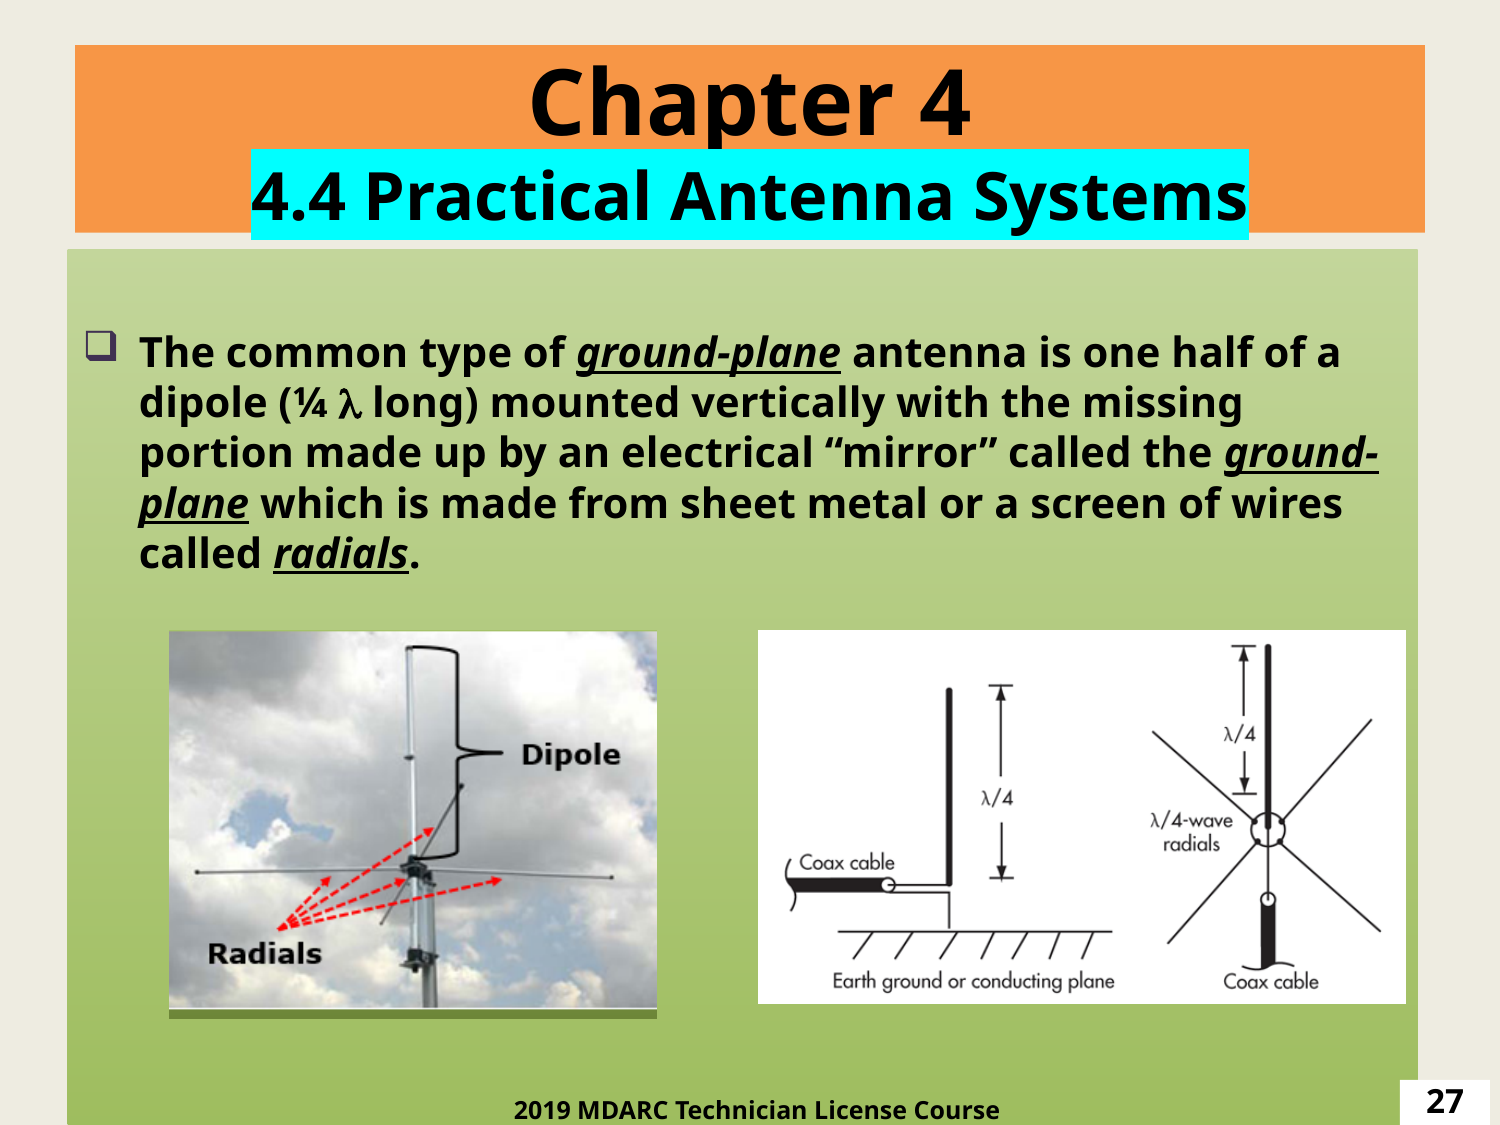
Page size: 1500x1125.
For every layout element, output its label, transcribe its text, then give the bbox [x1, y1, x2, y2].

picture [168, 630, 657, 1019]
text_box 27 [1399, 1079, 1490, 1125]
list The common type of ground-plane antenna is one half of a dipole (¼  long) mounted vertically with the missing portion made up by an electrical “mirror” called the ground-plane which is made from sheet metal or a screen of wires called radials. [67, 249, 1418, 1125]
text_box 2019 MDARC Technician License Course [449, 1094, 1065, 1125]
picture [757, 630, 1407, 1005]
title Chapter 4 4.4 Practical Antenna Systems [75, 45, 1425, 233]
